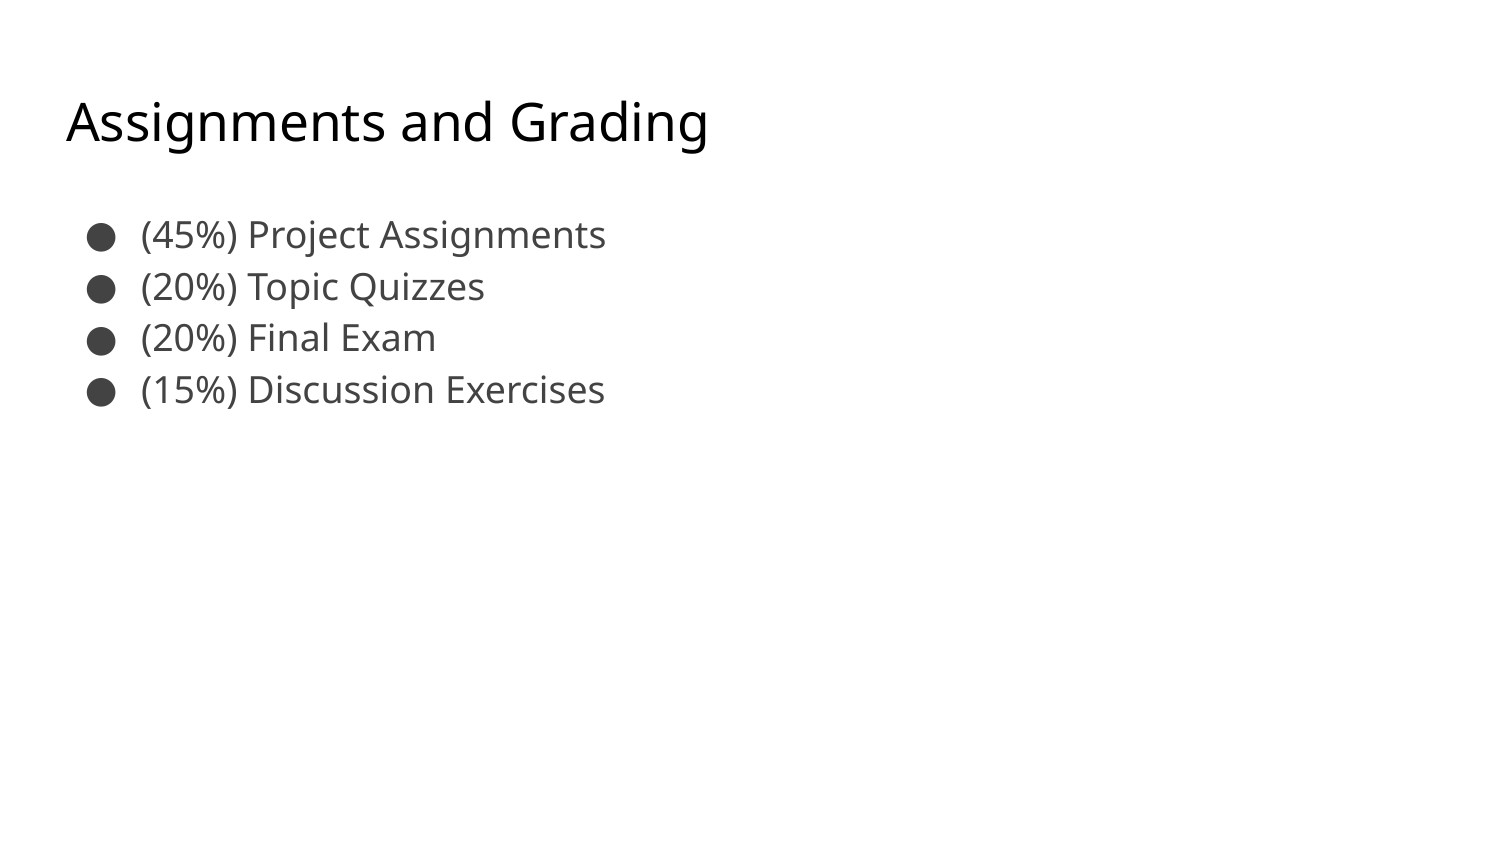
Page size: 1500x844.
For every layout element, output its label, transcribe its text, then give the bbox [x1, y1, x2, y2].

list (45%) Project Assignments (20%) Topic Quizzes (20%) Final Exam (15%) Discussion Exercises [51, 189, 1449, 750]
title Assignments and Grading [51, 72, 1449, 167]
